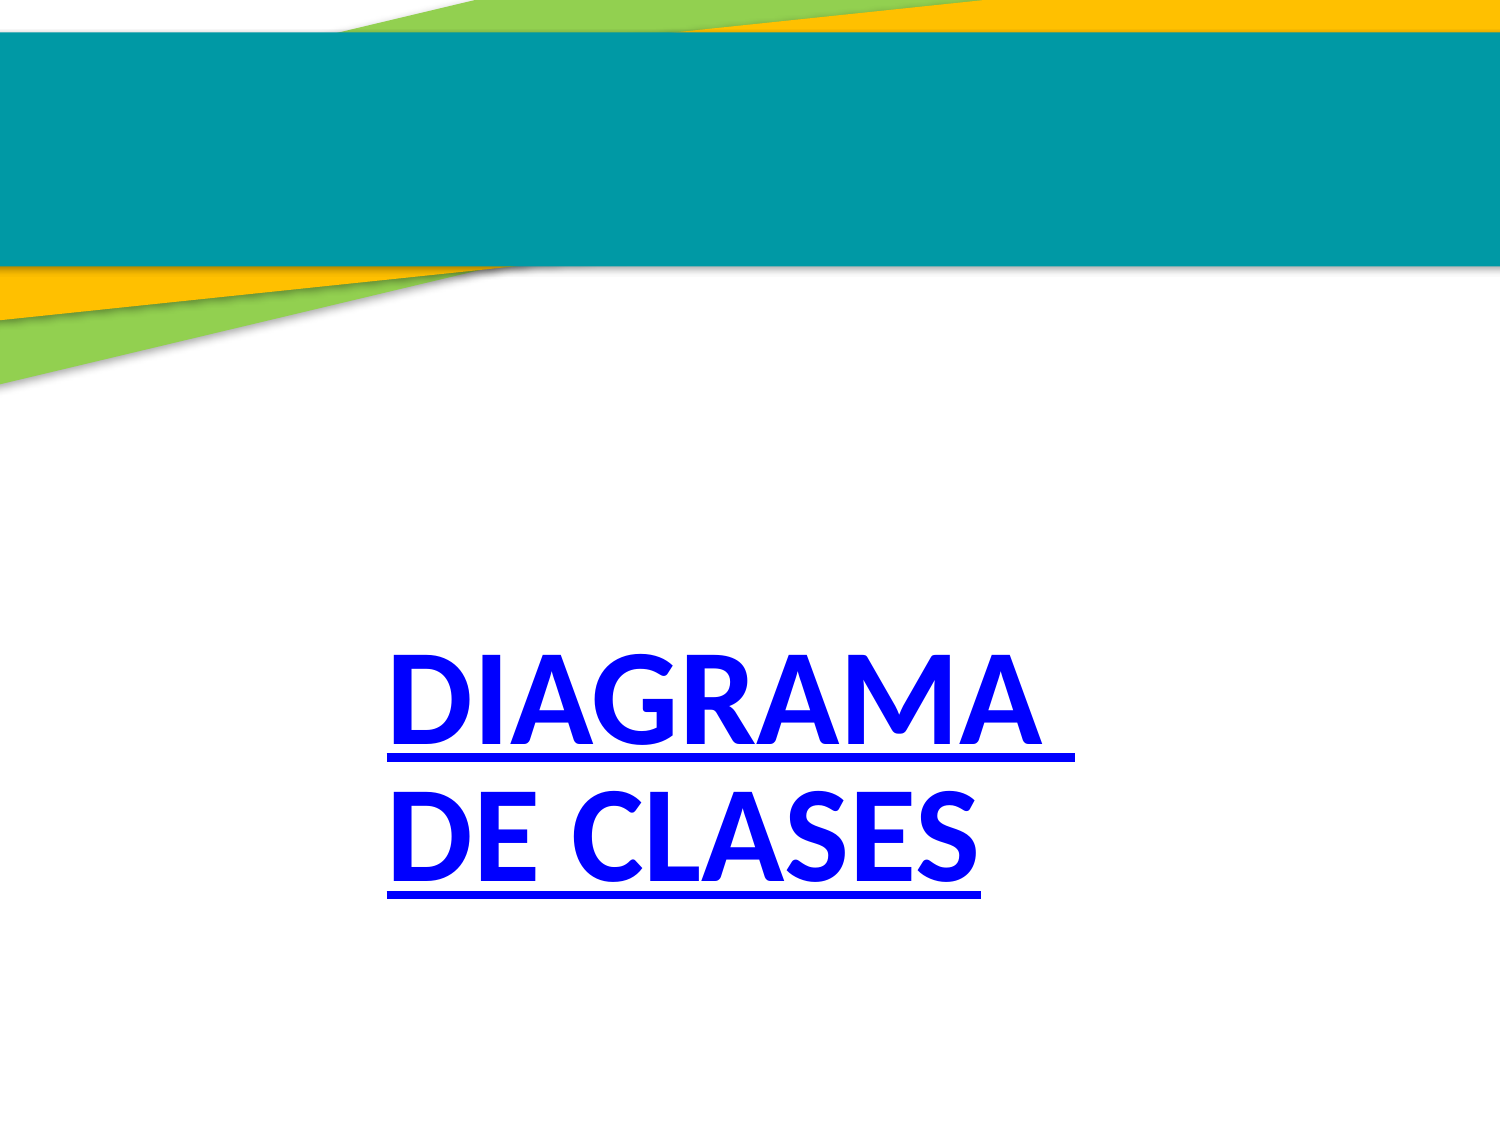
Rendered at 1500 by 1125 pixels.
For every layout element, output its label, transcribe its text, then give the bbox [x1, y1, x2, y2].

text_box DIAGRAMA DE CLASES [371, 531, 1159, 848]
